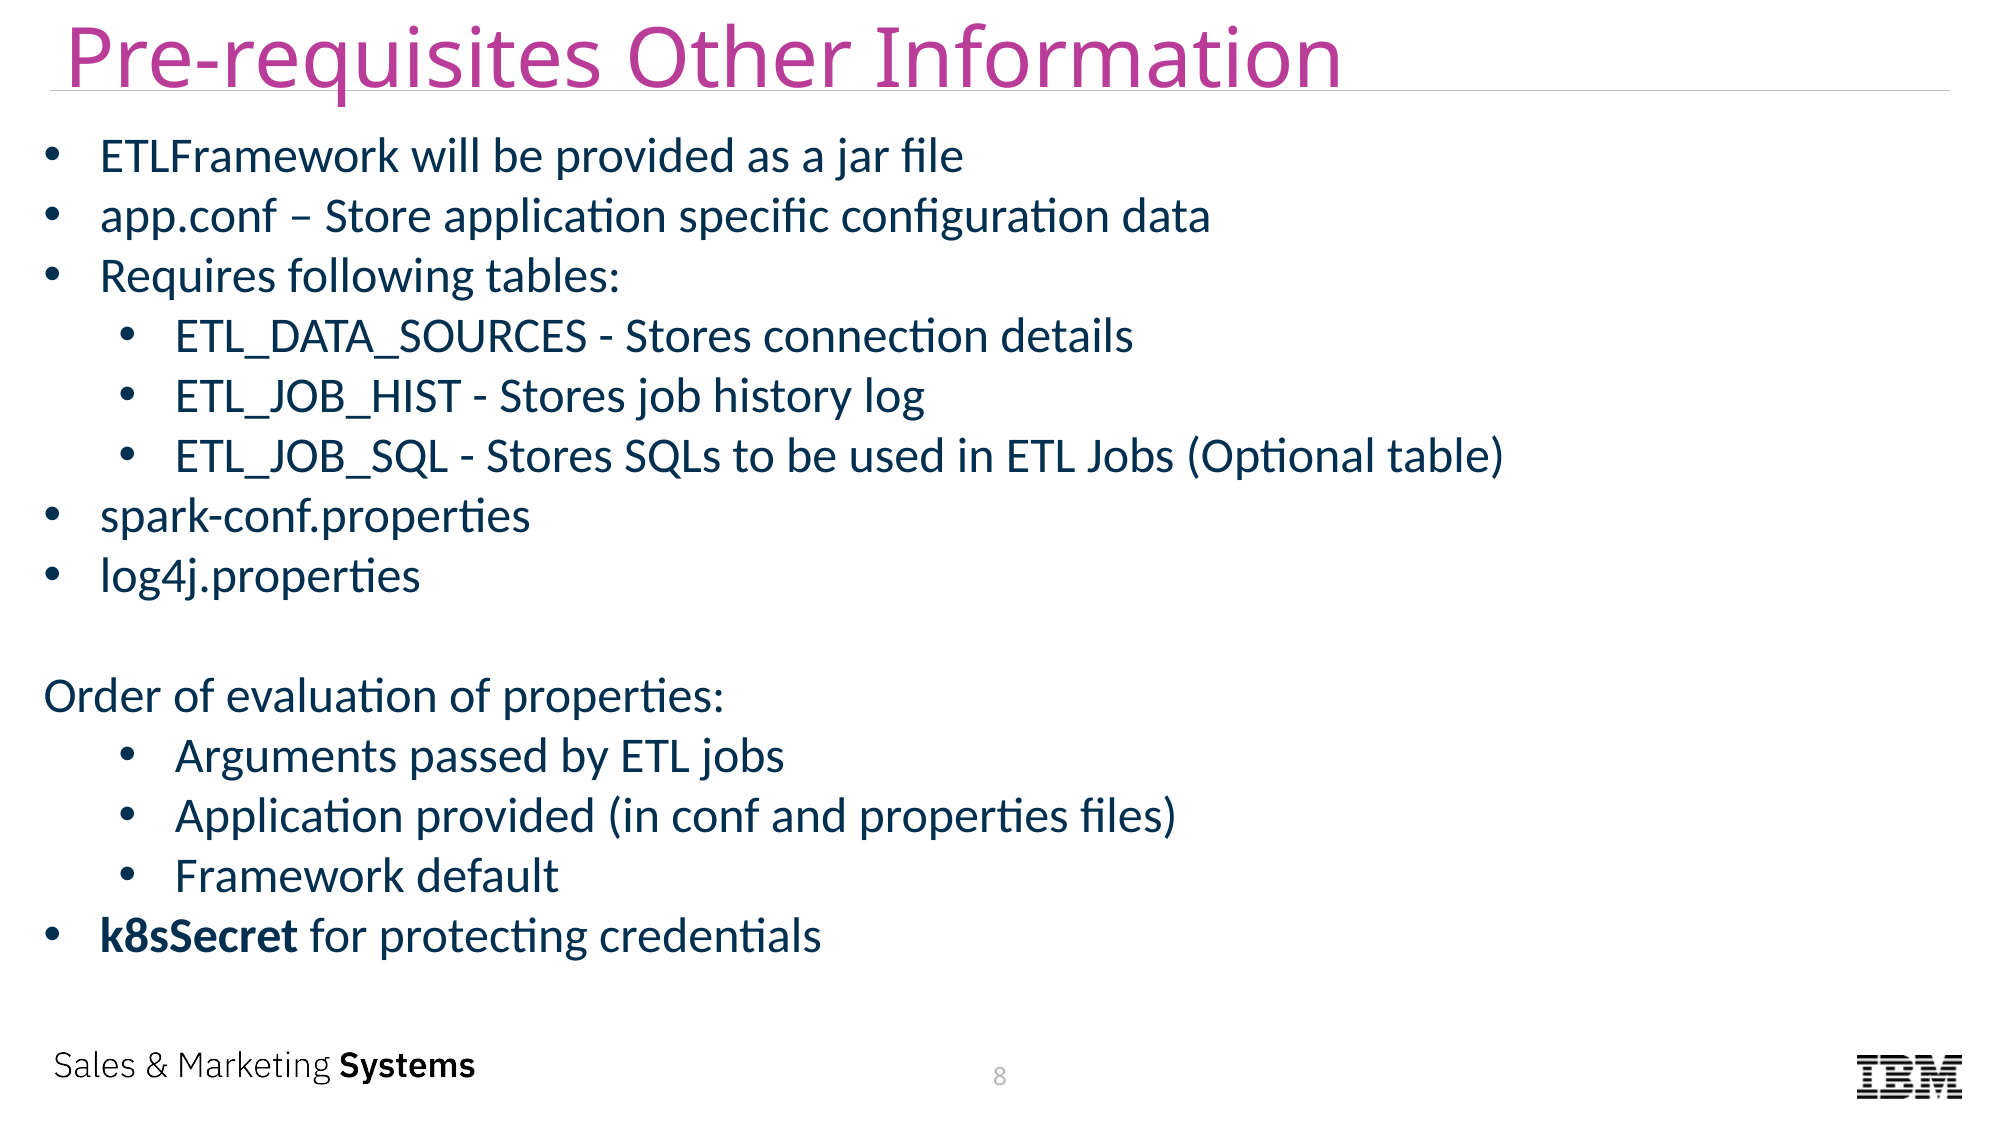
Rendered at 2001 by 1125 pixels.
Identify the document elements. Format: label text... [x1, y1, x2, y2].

picture [1857, 1055, 1962, 1099]
slide_number 8 [946, 1047, 1054, 1108]
picture [52, 1046, 476, 1087]
list Pre-requisites Other Information [49, 8, 1951, 88]
text_box ETLFramework will be provided as a jar file app.conf – Store application specific configuration data Requires following tables: ETL_DATA_SOURCES - Stores connection details ETL_JOB_HIST - Stores job history log ETL_JOB_SQL - Stores SQLs to be used in ETL Jobs (Optional table) spark-conf.properties log4j.properties Order of evaluation of properties: Arguments passed by ETL jobs Application provided (in conf and properties files) Framework default k8sSecret for protecting credentials [28, 115, 1788, 1031]
